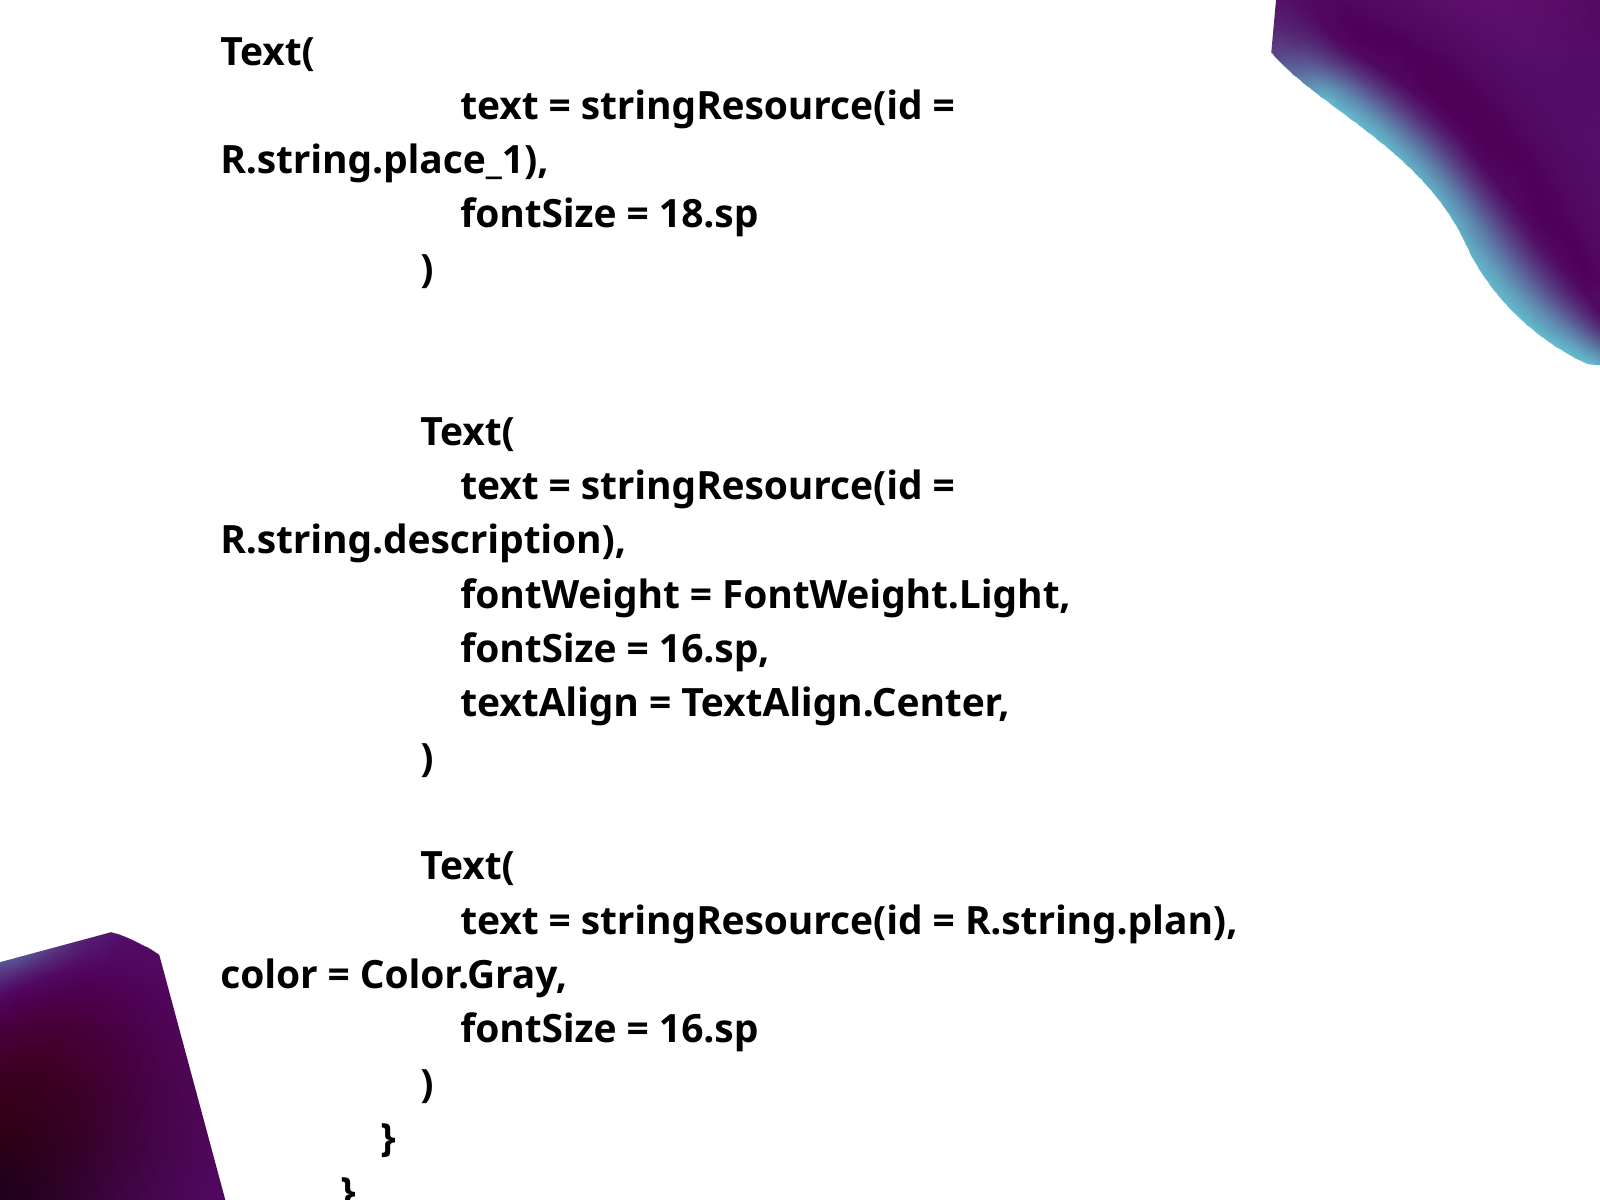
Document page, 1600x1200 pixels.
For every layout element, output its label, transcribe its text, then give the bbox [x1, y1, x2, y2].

text_box [1274, 0, 1600, 366]
text_box Text( text = stringResource(id = R.string.place_1), fontSize = 18.sp ) Text( text = stringResource(id = R.string.description), fontWeight = FontWeight.Light, fontSize = 16.sp, textAlign = TextAlign.Center, ) Text( text = stringResource(id = R.string.plan), color = Color.Gray, fontSize = 16.sp ) } } [220, 18, 1288, 1200]
text_box [0, 921, 220, 1200]
